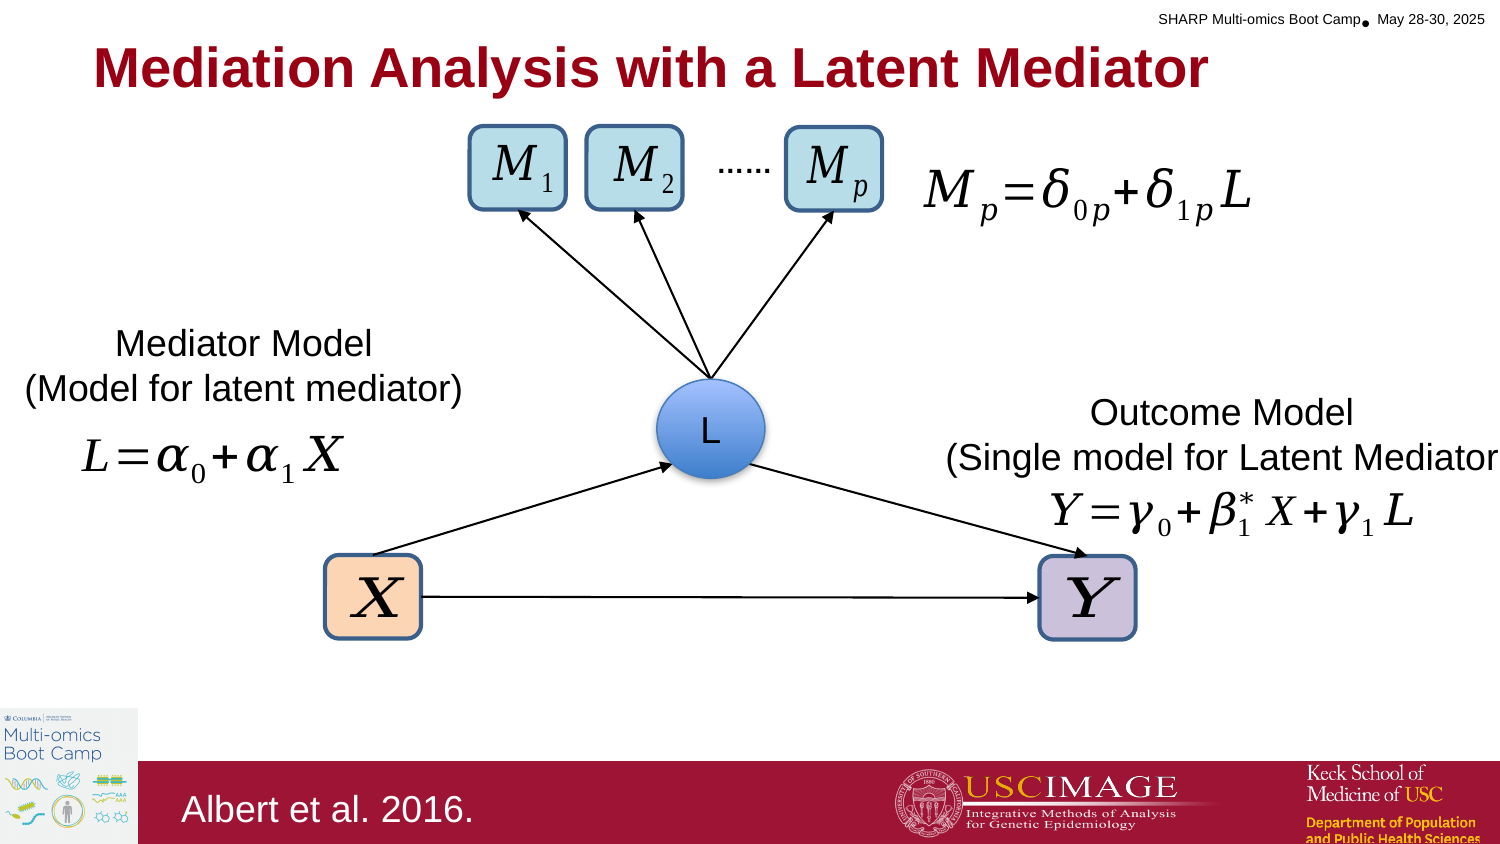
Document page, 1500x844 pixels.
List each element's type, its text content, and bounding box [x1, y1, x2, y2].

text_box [372, 463, 673, 556]
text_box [748, 463, 1088, 557]
text_box L [656, 387, 766, 480]
text_box …… [701, 137, 791, 187]
picture [883, 759, 1285, 844]
text_box [584, 123, 685, 207]
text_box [926, 380, 1500, 543]
text_box [467, 123, 568, 212]
text_box [322, 552, 424, 641]
text_box [783, 124, 885, 213]
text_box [710, 210, 835, 380]
text_box Mediation Analysis with a Latent Mediator [78, 23, 1392, 130]
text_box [634, 209, 709, 380]
text_box Albert et al. 2016. [166, 777, 490, 838]
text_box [6, 311, 482, 490]
picture [0, 708, 138, 844]
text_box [517, 209, 632, 380]
text_box [1037, 553, 1138, 642]
